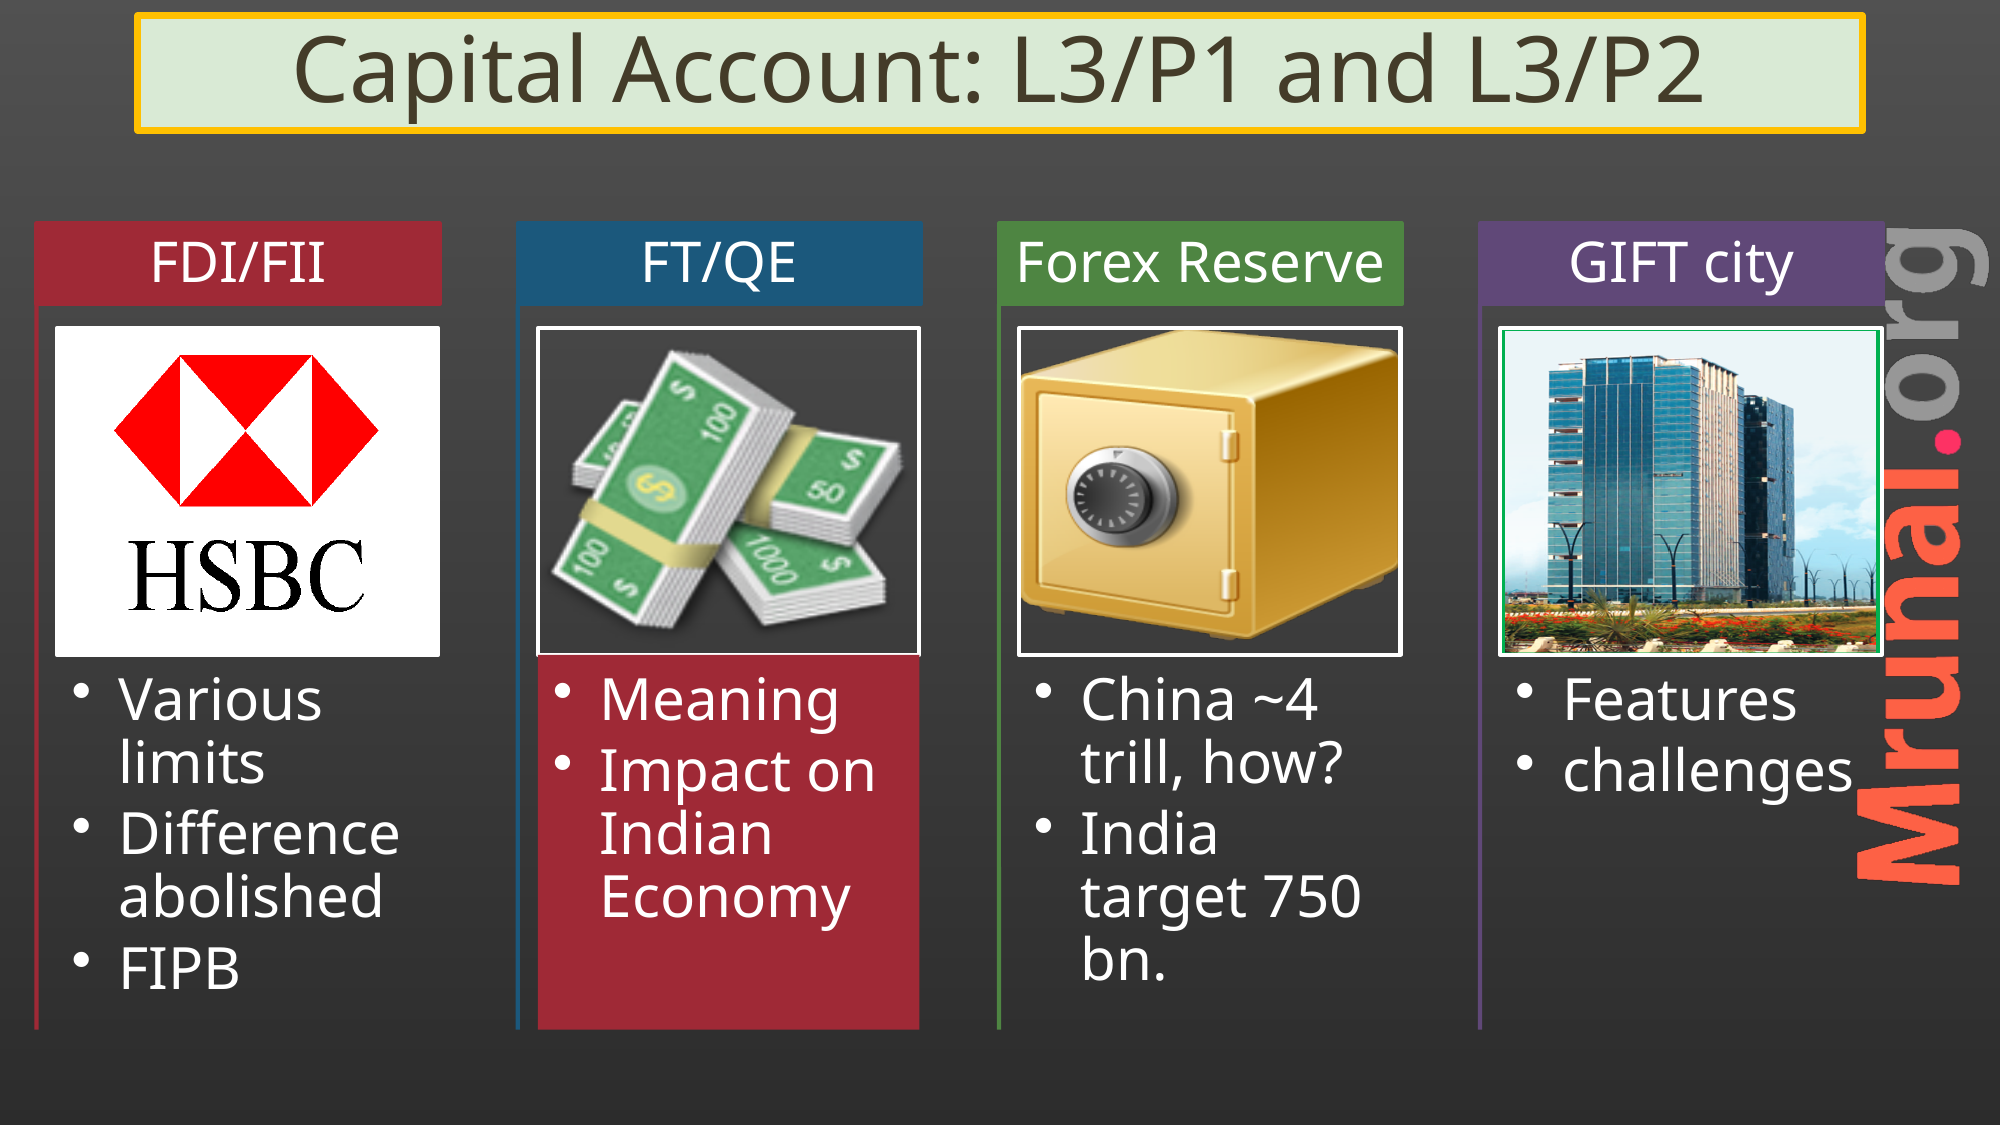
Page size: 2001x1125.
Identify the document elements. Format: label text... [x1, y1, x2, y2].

title Capital Account: L3/P1 and L3/P2 [134, 12, 1866, 134]
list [35, 149, 1884, 1104]
picture [1884, 223, 2000, 894]
